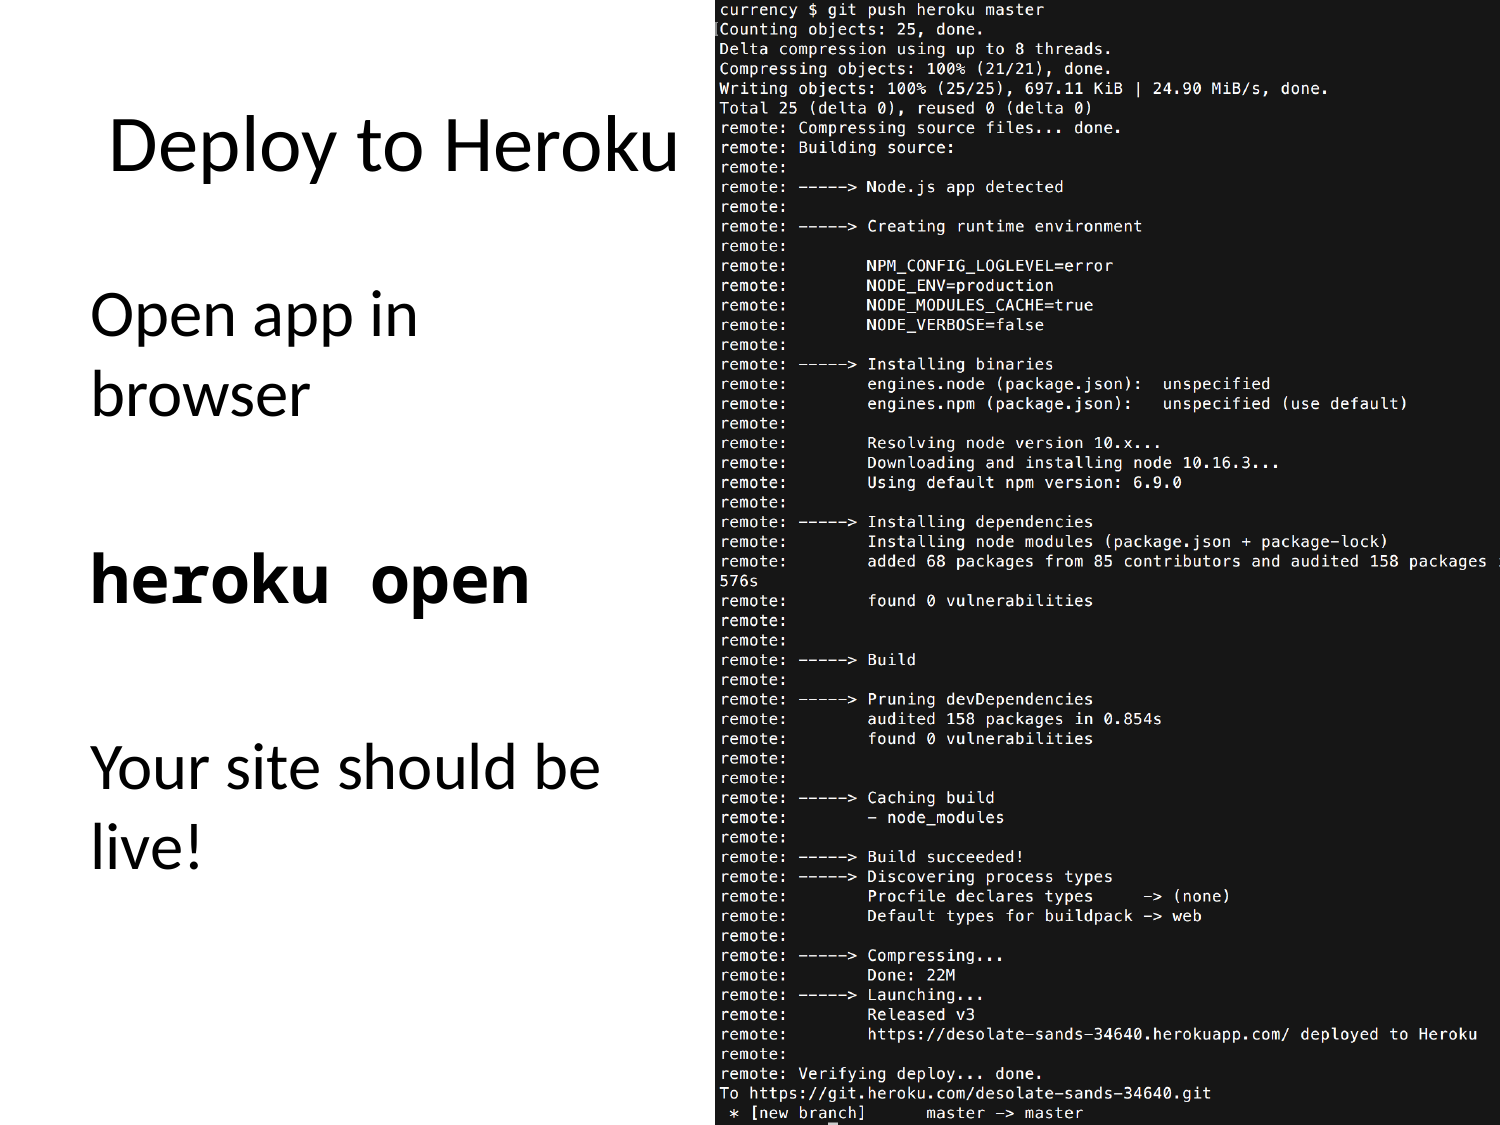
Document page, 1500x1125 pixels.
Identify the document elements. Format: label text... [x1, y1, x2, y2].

list Open app in browser heroku open Your site should be live! [75, 262, 655, 1005]
picture [715, 0, 1500, 1125]
title Deploy to Heroku [75, 45, 710, 233]
